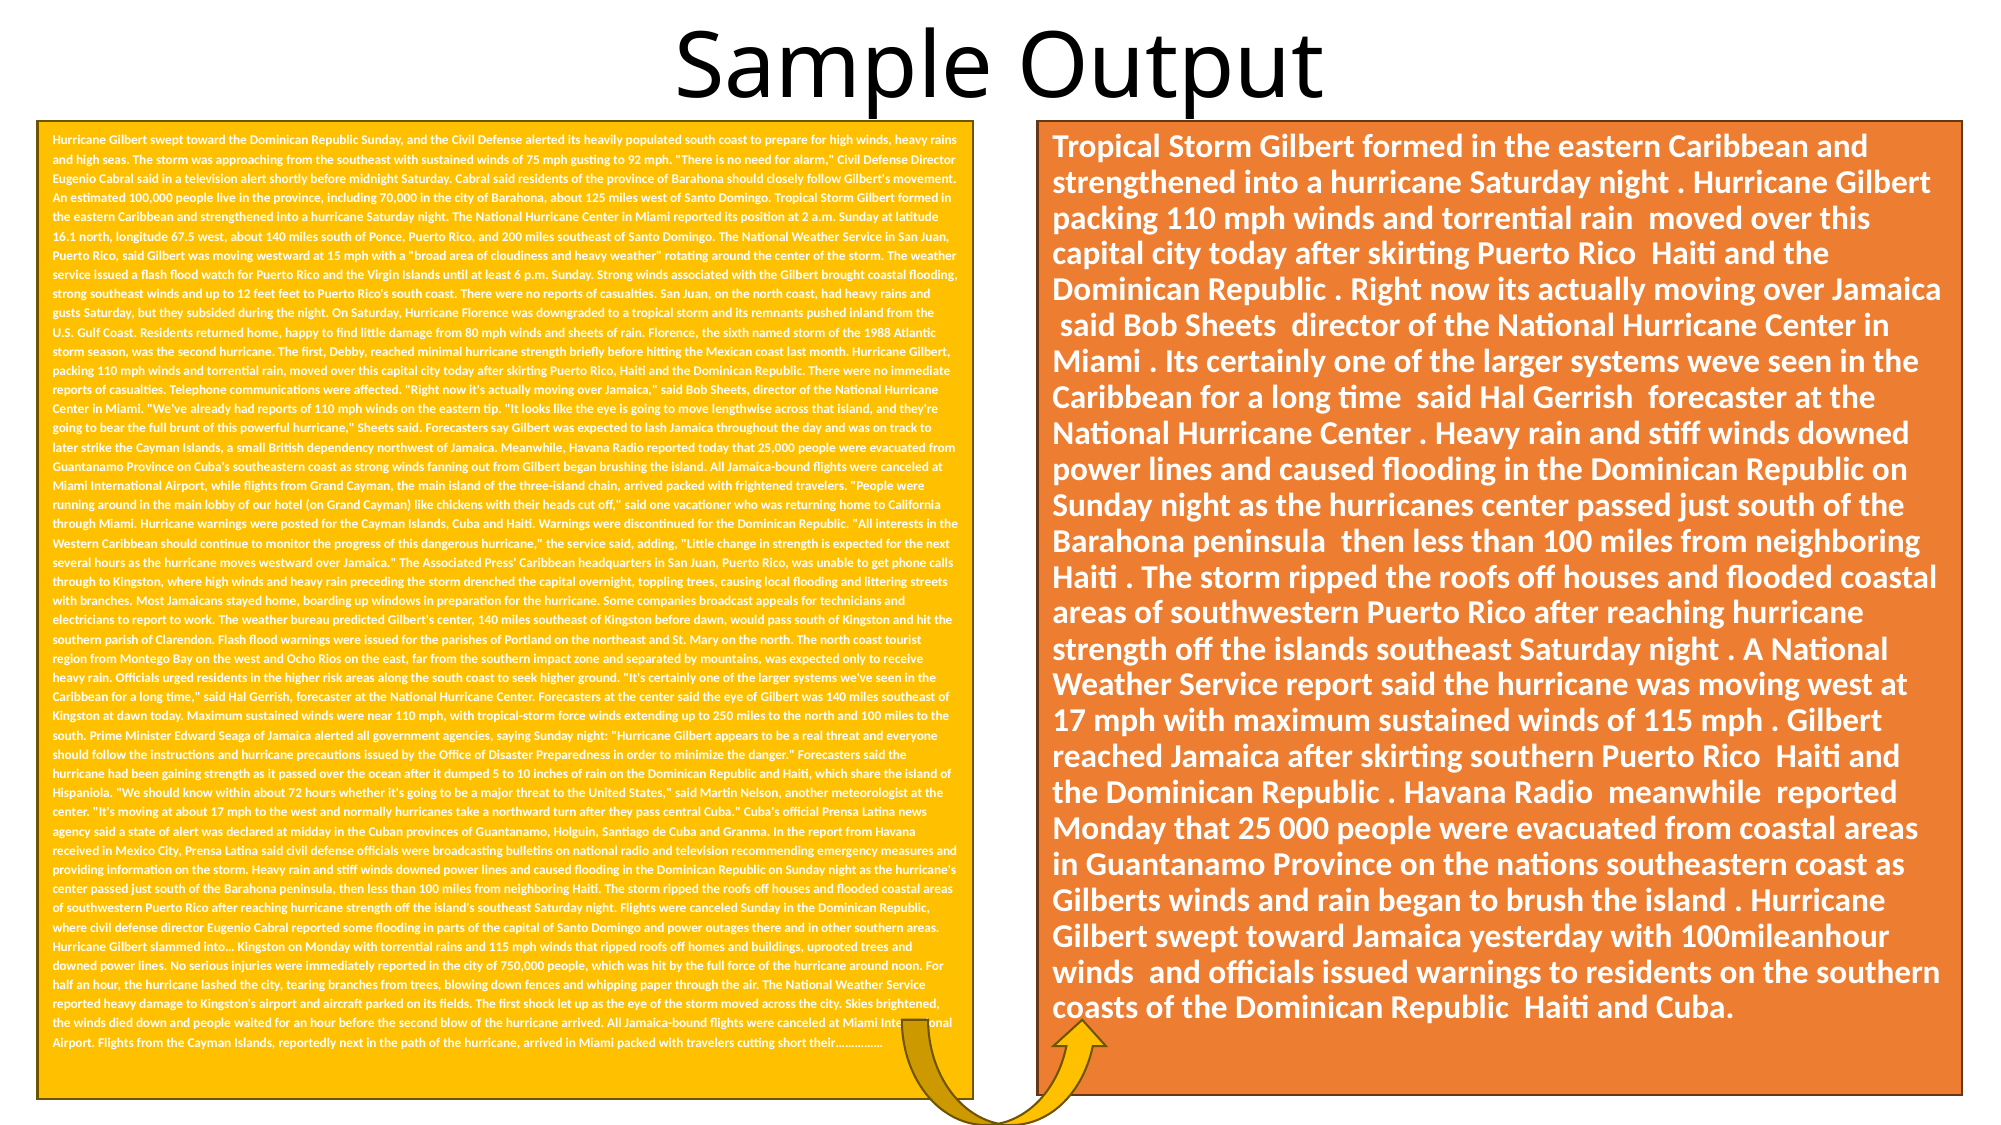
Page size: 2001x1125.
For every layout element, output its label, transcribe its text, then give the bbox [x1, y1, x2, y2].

text_box [900, 1018, 1109, 1125]
list Tropical Storm Gilbert formed in the eastern Caribbean and strengthened into a hurricane Saturday night . Hurricane Gilbert packing 110 mph winds and torrential rain moved over this capital city today after skirting Puerto Rico Haiti and the Dominican Republic . Right now its actually moving over Jamaica said Bob Sheets director of the National Hurricane Center in Miami . Its certainly one of the larger systems weve seen in the Caribbean for a long time said Hal Gerrish forecaster at the National Hurricane Center . Heavy rain and stiff winds downed power lines and caused flooding in the Dominican Republic on Sunday night as the hurricanes center passed just south of the Barahona peninsula then less than 100 miles from neighboring Haiti . The storm ripped the roofs off houses and flooded coastal areas of southwestern Puerto Rico after reaching hurricane strength off the islands southeast Saturday night . A National Weather Service report said the hurricane was moving west at 17 mph with maximum sustained winds of 115 mph . Gilbert reached Jamaica after skirting southern Puerto Rico Haiti and the Dominican Republic . Havana Radio meanwhile reported Monday that 25 000 people were evacuated from coastal areas in Guantanamo Province on the nations southeastern coast as Gilberts winds and rain began to brush the island . Hurricane Gilbert swept toward Jamaica yesterday with 100mileanhour winds and officials issued warnings to residents on the southern coasts of the Dominican Republic Haiti and Cuba. [1036, 120, 1963, 1096]
title Sample Output [137, 0, 1863, 177]
list Hurricane Gilbert swept toward the Dominican Republic Sunday, and the Civil Defense alerted its heavily populated south coast to prepare for high winds, heavy rains and high seas. The storm was approaching from the southeast with sustained winds of 75 mph gusting to 92 mph. "There is no need for alarm," Civil Defense Director Eugenio Cabral said in a television alert shortly before midnight Saturday. Cabral said residents of the province of Barahona should closely follow Gilbert's movement. An estimated 100,000 people live in the province, including 70,000 in the city of Barahona, about 125 miles west of Santo Domingo. Tropical Storm Gilbert formed in the eastern Caribbean and strengthened into a hurricane Saturday night. The National Hurricane Center in Miami reported its position at 2 a.m. Sunday at latitude 16.1 north, longitude 67.5 west, about 140 miles south of Ponce, Puerto Rico, and 200 miles southeast of Santo Domingo. The National Weather Service in San Juan, Puerto Rico, said Gilbert was moving westward at 15 mph with a "broad area of cloudiness and heavy weather" rotating around the center of the storm. The weather service issued a flash flood watch for Puerto Rico and the Virgin Islands until at least 6 p.m. Sunday. Strong winds associated with the Gilbert brought coastal flooding, strong southeast winds and up to 12 feet feet to Puerto Rico's south coast. There were no reports of casualties. San Juan, on the north coast, had heavy rains and gusts Saturday, but they subsided during the night. On Saturday, Hurricane Florence was downgraded to a tropical storm and its remnants pushed inland from the U.S. Gulf Coast. Residents returned home, happy to find little damage from 80 mph winds and sheets of rain. Florence, the sixth named storm of the 1988 Atlantic storm season, was the second hurricane. The first, Debby, reached minimal hurricane strength briefly before hitting the Mexican coast last month. Hurricane Gilbert, packing 110 mph winds and torrential rain, moved over this capital city today after skirting Puerto Rico, Haiti and the Dominican Republic. There were no immediate reports of casualties. Telephone communications were affected. "Right now it's actually moving over Jamaica," said Bob Sheets, director of the National Hurricane Center in Miami. "We've already had reports of 110 mph winds on the eastern tip. "It looks like the eye is going to move lengthwise across that island, and they're going to bear the full brunt of this powerful hurricane," Sheets said. Forecasters say Gilbert was expected to lash Jamaica throughout the day and was on track to later strike the Cayman Islands, a small British dependency northwest of Jamaica. Meanwhile, Havana Radio reported today that 25,000 people were evacuated from Guantanamo Province on Cuba's southeastern coast as strong winds fanning out from Gilbert began brushing the island. All Jamaica-bound flights were canceled at Miami International Airport, while flights from Grand Cayman, the main island of the three-island chain, arrived packed with frightened travelers. "People were running around in the main lobby of our hotel (on Grand Cayman) like chickens with their heads cut off," said one vacationer who was returning home to California through Miami. Hurricane warnings were posted for the Cayman Islands, Cuba and Haiti. Warnings were discontinued for the Dominican Republic. "All interests in the Western Caribbean should continue to monitor the progress of this dangerous hurricane," the service said, adding, "Little change in strength is expected for the next several hours as the hurricane moves westward over Jamaica." The Associated Press' Caribbean headquarters in San Juan, Puerto Rico, was unable to get phone calls through to Kingston, where high winds and heavy rain preceding the storm drenched the capital overnight, toppling trees, causing local flooding and littering streets with branches. Most Jamaicans stayed home, boarding up windows in preparation for the hurricane. Some companies broadcast appeals for technicians and electricians to report to work. The weather bureau predicted Gilbert's center, 140 miles southeast of Kingston before dawn, would pass south of Kingston and hit the southern parish of Clarendon. Flash flood warnings were issued for the parishes of Portland on the northeast and St. Mary on the north. The north coast tourist region from Montego Bay on the west and Ocho Rios on the east, far from the southern impact zone and separated by mountains, was expected only to receive heavy rain. Officials urged residents in the higher risk areas along the south coast to seek higher ground. "It's certainly one of the larger systems we've seen in the Caribbean for a long time," said Hal Gerrish, forecaster at the National Hurricane Center. Forecasters at the center said the eye of Gilbert was 140 miles southeast of Kingston at dawn today. Maximum sustained winds were near 110 mph, with tropical-storm force winds extending up to 250 miles to the north and 100 miles to the south. Prime Minister Edward Seaga of Jamaica alerted all government agencies, saying Sunday night: "Hurricane Gilbert appears to be a real threat and everyone should follow the instructions and hurricane precautions issued by the Office of Disaster Preparedness in order to minimize the danger." Forecasters said the hurricane had been gaining strength as it passed over the ocean after it dumped 5 to 10 inches of rain on the Dominican Republic and Haiti, which share the island of Hispaniola. "We should know within about 72 hours whether it's going to be a major threat to the United States," said Martin Nelson, another meteorologist at the center. "It's moving at about 17 mph to the west and normally hurricanes take a northward turn after they pass central Cuba." Cuba's official Prensa Latina news agency said a state of alert was declared at midday in the Cuban provinces of Guantanamo, Holguin, Santiago de Cuba and Granma. In the report from Havana received in Mexico City, Prensa Latina said civil defense officials were broadcasting bulletins on national radio and television recommending emergency measures and providing information on the storm. Heavy rain and stiff winds downed power lines and caused flooding in the Dominican Republic on Sunday night as the hurricane's center passed just south of the Barahona peninsula, then less than 100 miles from neighboring Haiti. The storm ripped the roofs off houses and flooded coastal areas of southwestern Puerto Rico after reaching hurricane strength off the island's southeast Saturday night. Flights were canceled Sunday in the Dominican Republic, where civil defense director Eugenio Cabral reported some flooding in parts of the capital of Santo Domingo and power outages there and in other southern areas. Hurricane Gilbert slammed into… Kingston on Monday with torrential rains and 115 mph winds that ripped roofs off homes and buildings, uprooted trees and downed power lines. No serious injuries were immediately reported in the city of 750,000 people, which was hit by the full force of the hurricane around noon. For half an hour, the hurricane lashed the city, tearing branches from trees, blowing down fences and whipping paper through the air. The National Weather Service reported heavy damage to Kingston's airport and aircraft parked on its fields. The first shock let up as the eye of the storm moved across the city. Skies brightened, the winds died down and people waited for an hour before the second blow of the hurricane arrived. All Jamaica-bound flights were canceled at Miami International Airport. Flights from the Cayman Islands, reportedly next in the path of the hurricane, arrived in Miami packed with travelers cutting short their…………… [36, 120, 974, 1100]
